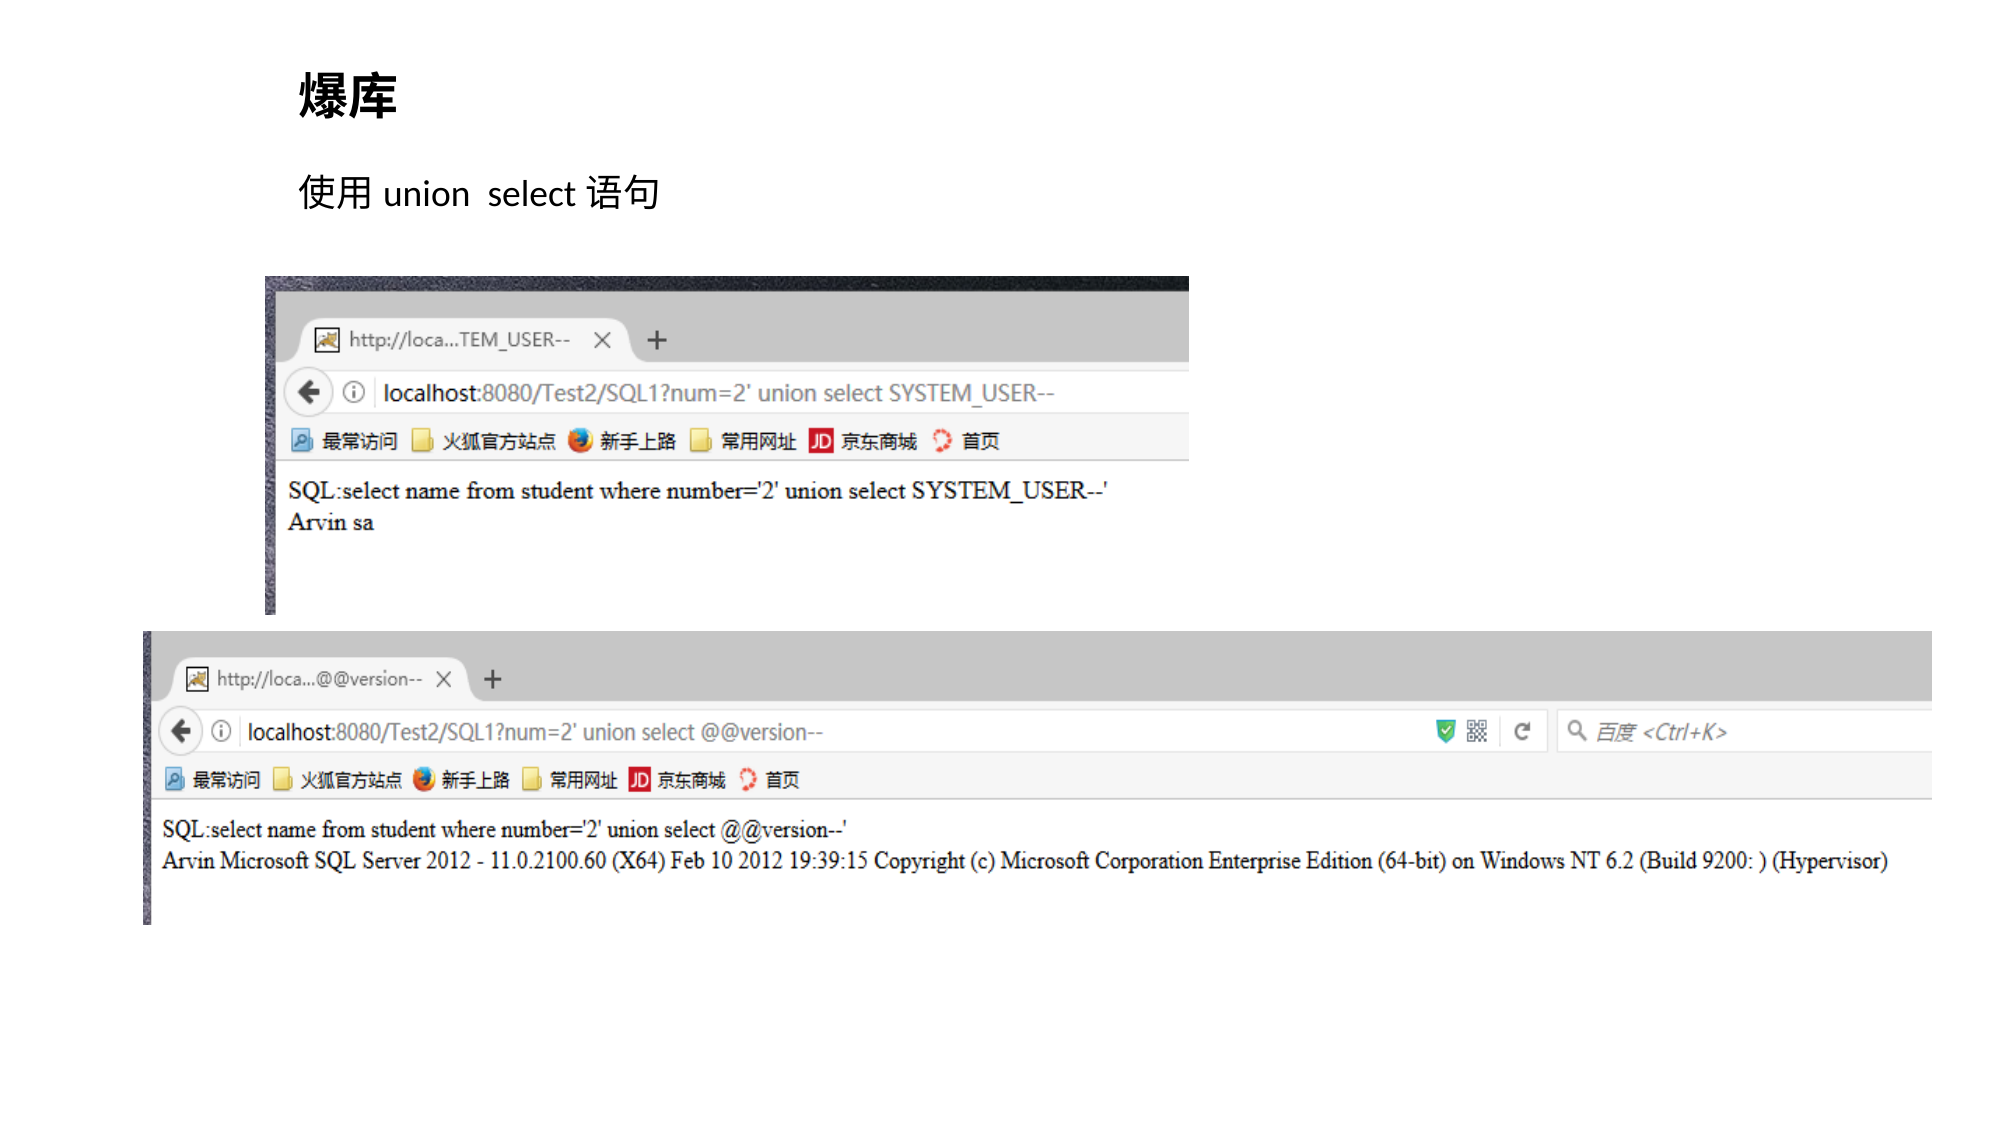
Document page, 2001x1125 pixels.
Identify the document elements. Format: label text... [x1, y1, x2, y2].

picture [143, 631, 1932, 925]
picture [265, 276, 1189, 615]
text_box 爆库 使用union select语句 [284, 56, 1746, 312]
